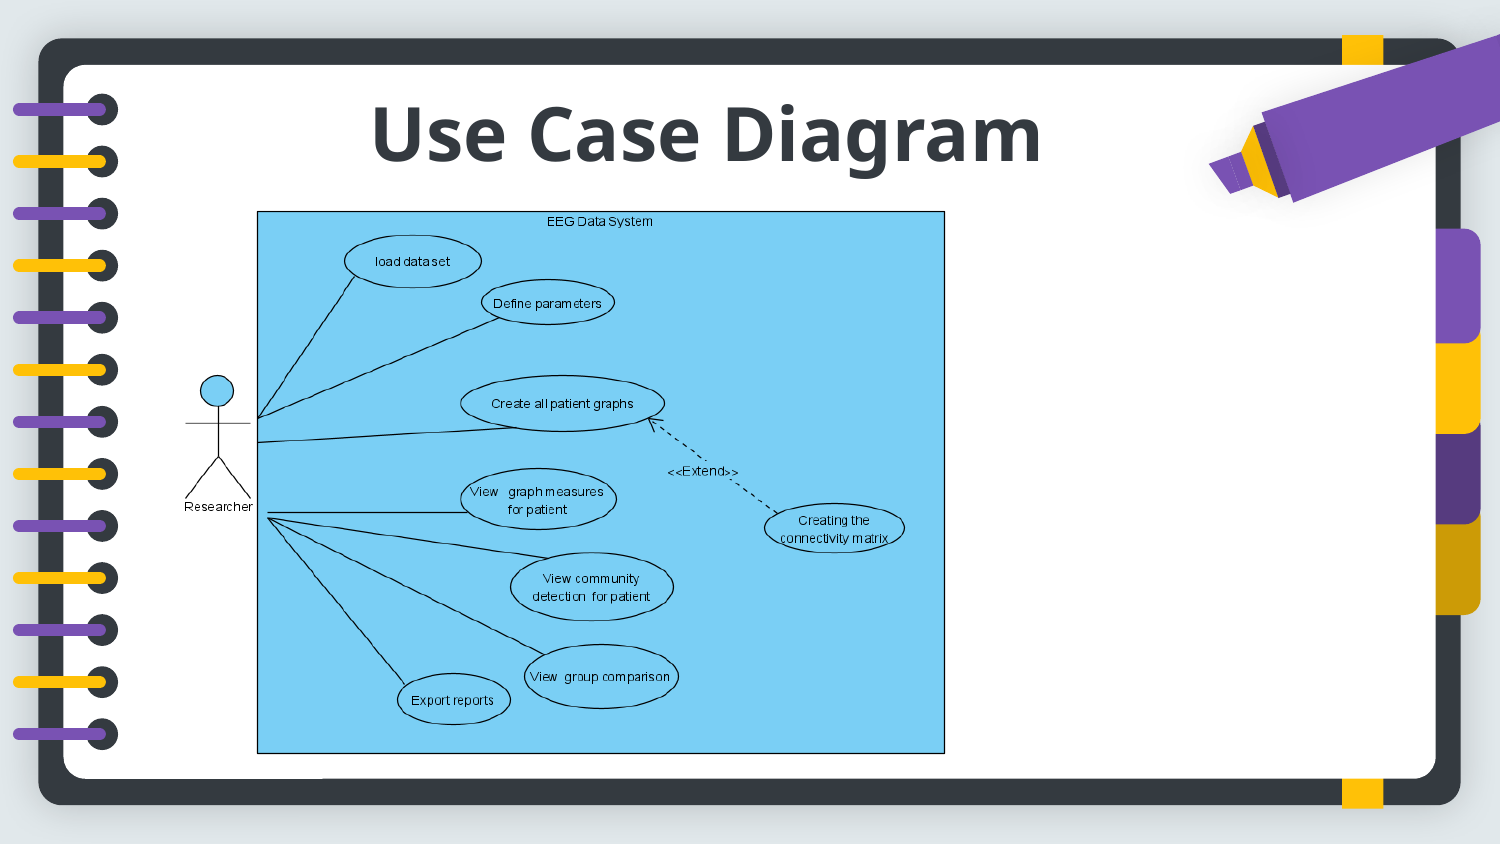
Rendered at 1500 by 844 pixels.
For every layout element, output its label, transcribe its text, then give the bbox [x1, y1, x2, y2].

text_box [1225, 29, 1500, 220]
title Use Case Diagram [354, 71, 1220, 169]
picture [167, 193, 990, 763]
